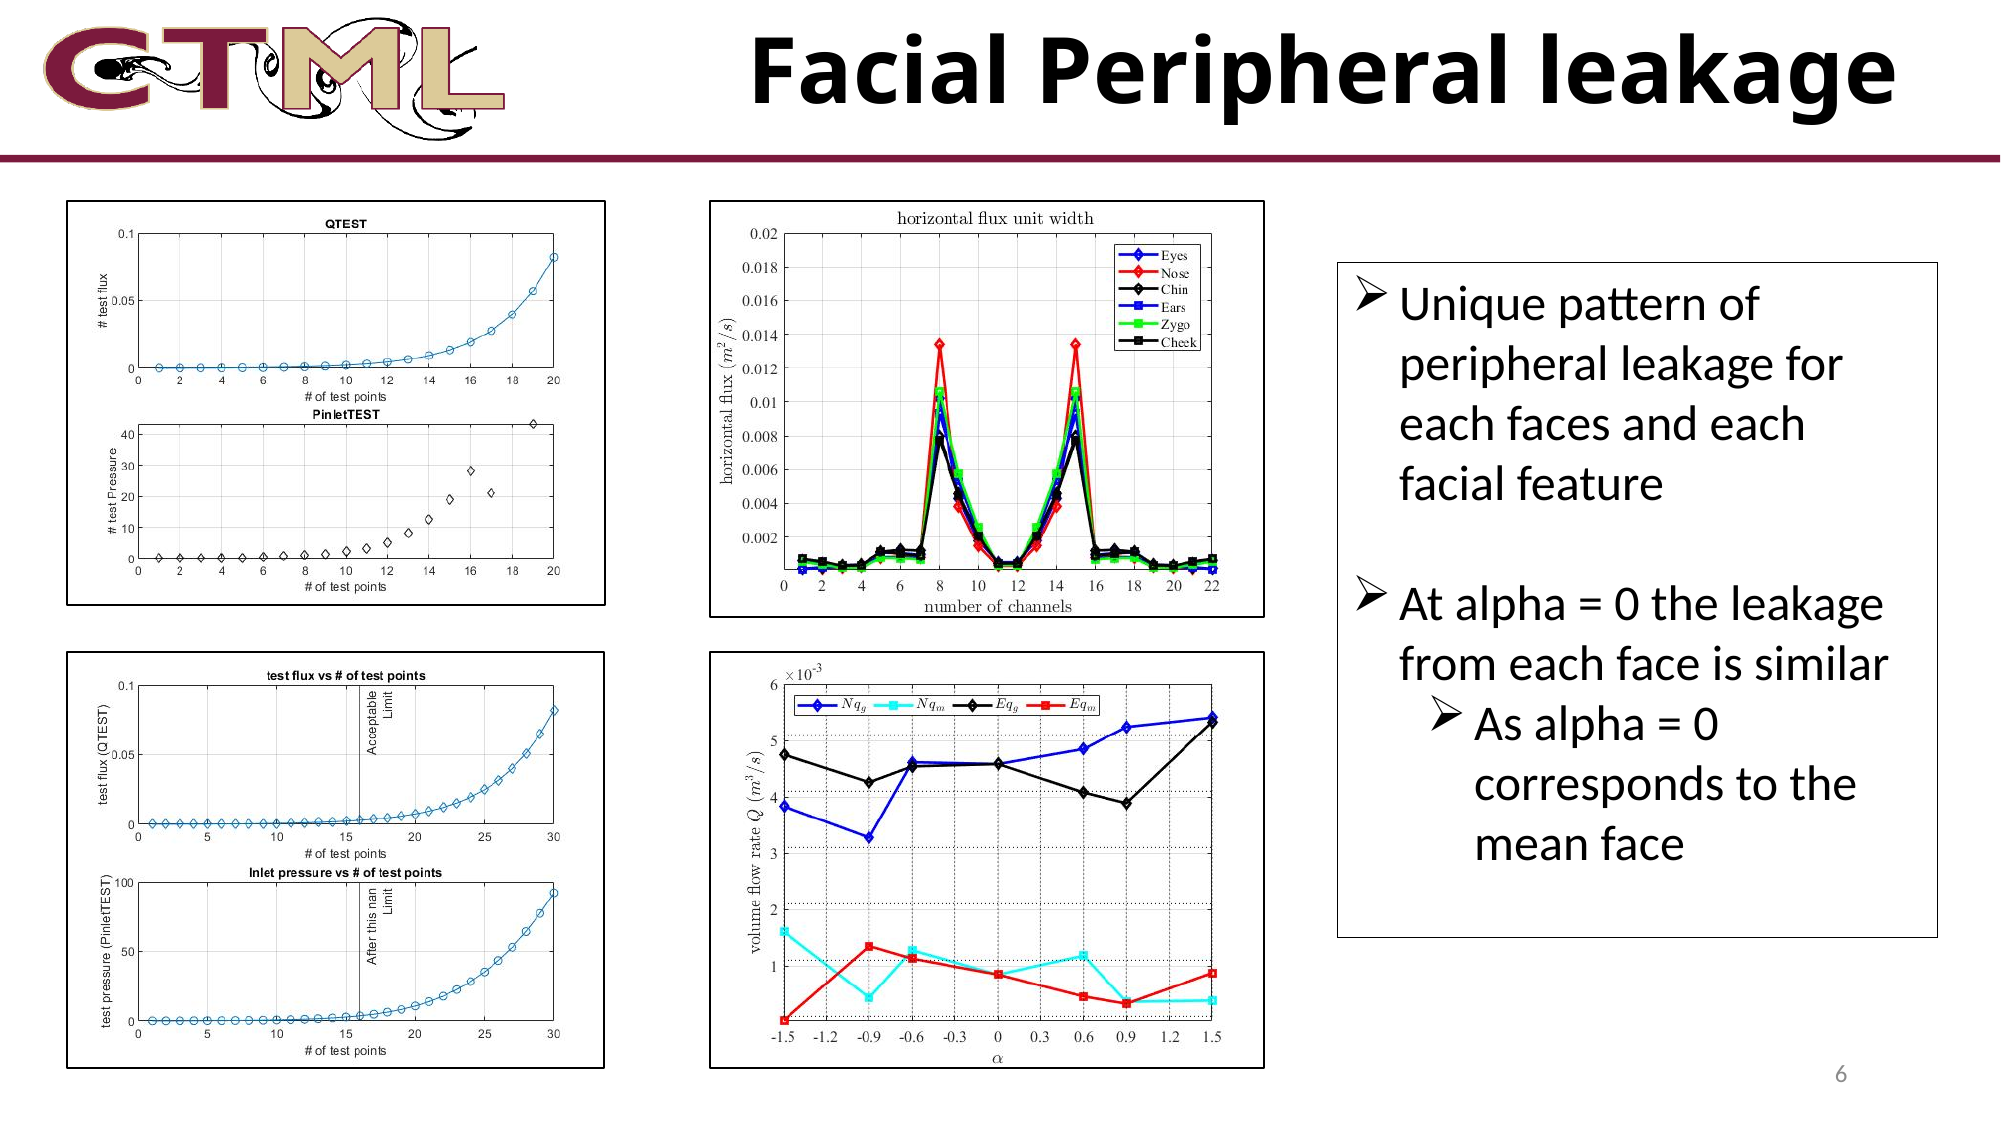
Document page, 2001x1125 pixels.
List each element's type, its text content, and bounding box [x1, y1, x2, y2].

text_box Unique pattern of peripheral leakage for each faces and each facial feature At alpha = 0 the leakage from each face is similar As alpha = 0 corresponds to the mean face [1337, 262, 1938, 938]
picture [68, 653, 604, 1068]
text_box Facial Peripheral leakage [732, 8, 1982, 141]
slide_number 5 [1412, 1042, 1863, 1103]
picture [711, 202, 1264, 617]
picture [33, 0, 515, 143]
picture [711, 653, 1264, 1068]
picture [68, 202, 604, 604]
